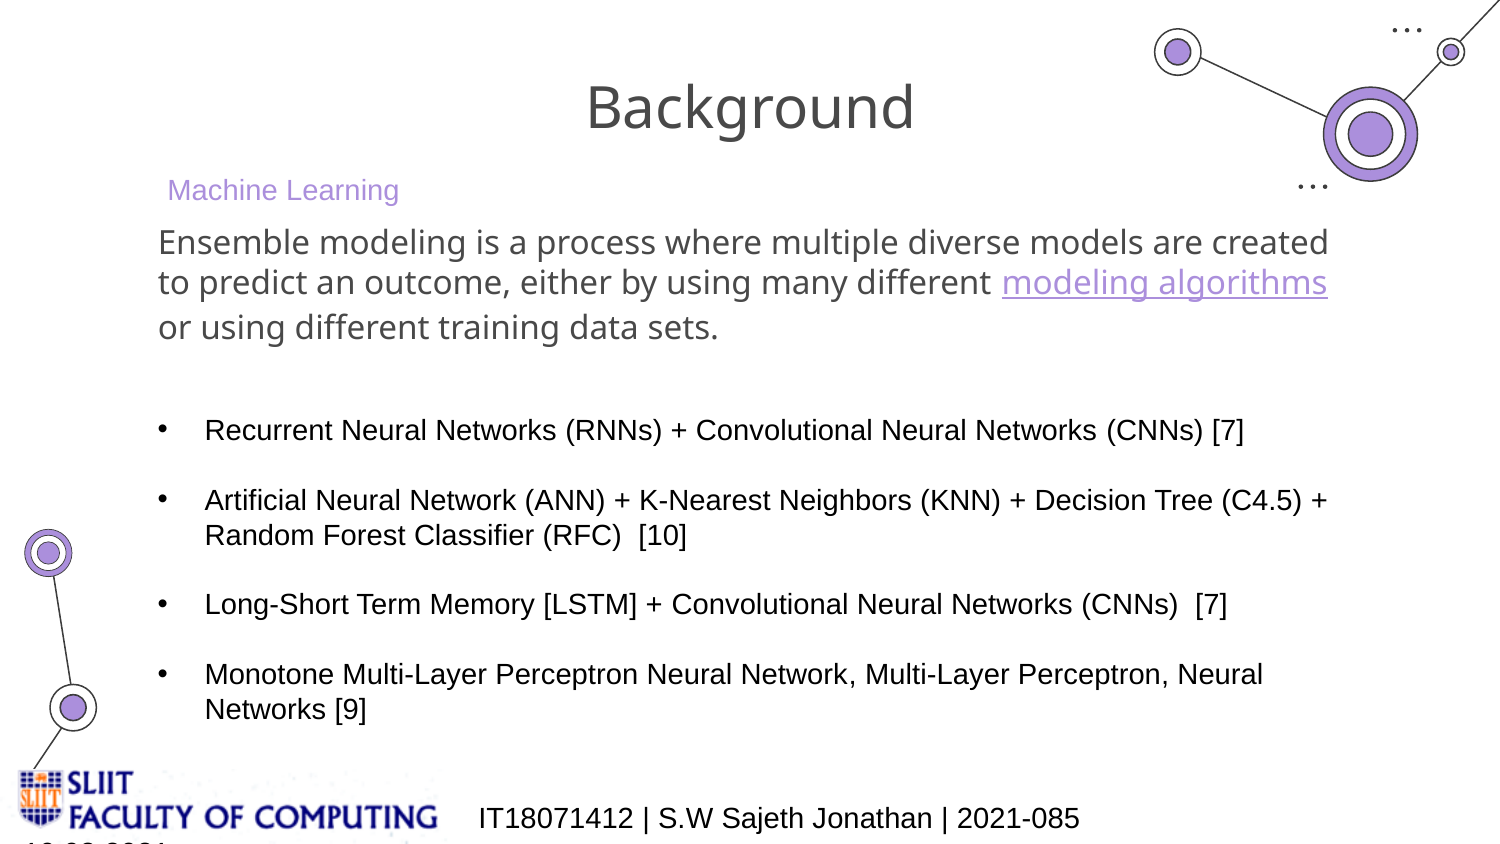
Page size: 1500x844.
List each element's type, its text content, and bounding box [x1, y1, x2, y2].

text_box Recurrent Neural Networks (RNNs) + Convolutional Neural Networks (CNNs) [7] Artificial Neural Network (ANN) + K-Nearest Neighbors (KNN) + Decision Tree (C4.5) + Random Forest Classifier (RFC) [10] Long-Short Term Memory [LSTM] + Convolutional Neural Networks (CNNs) [7] Monotone Multi-Layer Perceptron Neural Network, Multi-Layer Perceptron, Neural Networks [9] [117, 403, 1382, 767]
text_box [0, 768, 1500, 844]
text_box Machine Learning [152, 163, 415, 214]
title Background [415, 55, 1086, 150]
list Ensemble modeling is a process where multiple diverse models are created to predict an outcome, either by using many different modeling algorithms or using different training data sets. [117, 281, 1382, 376]
